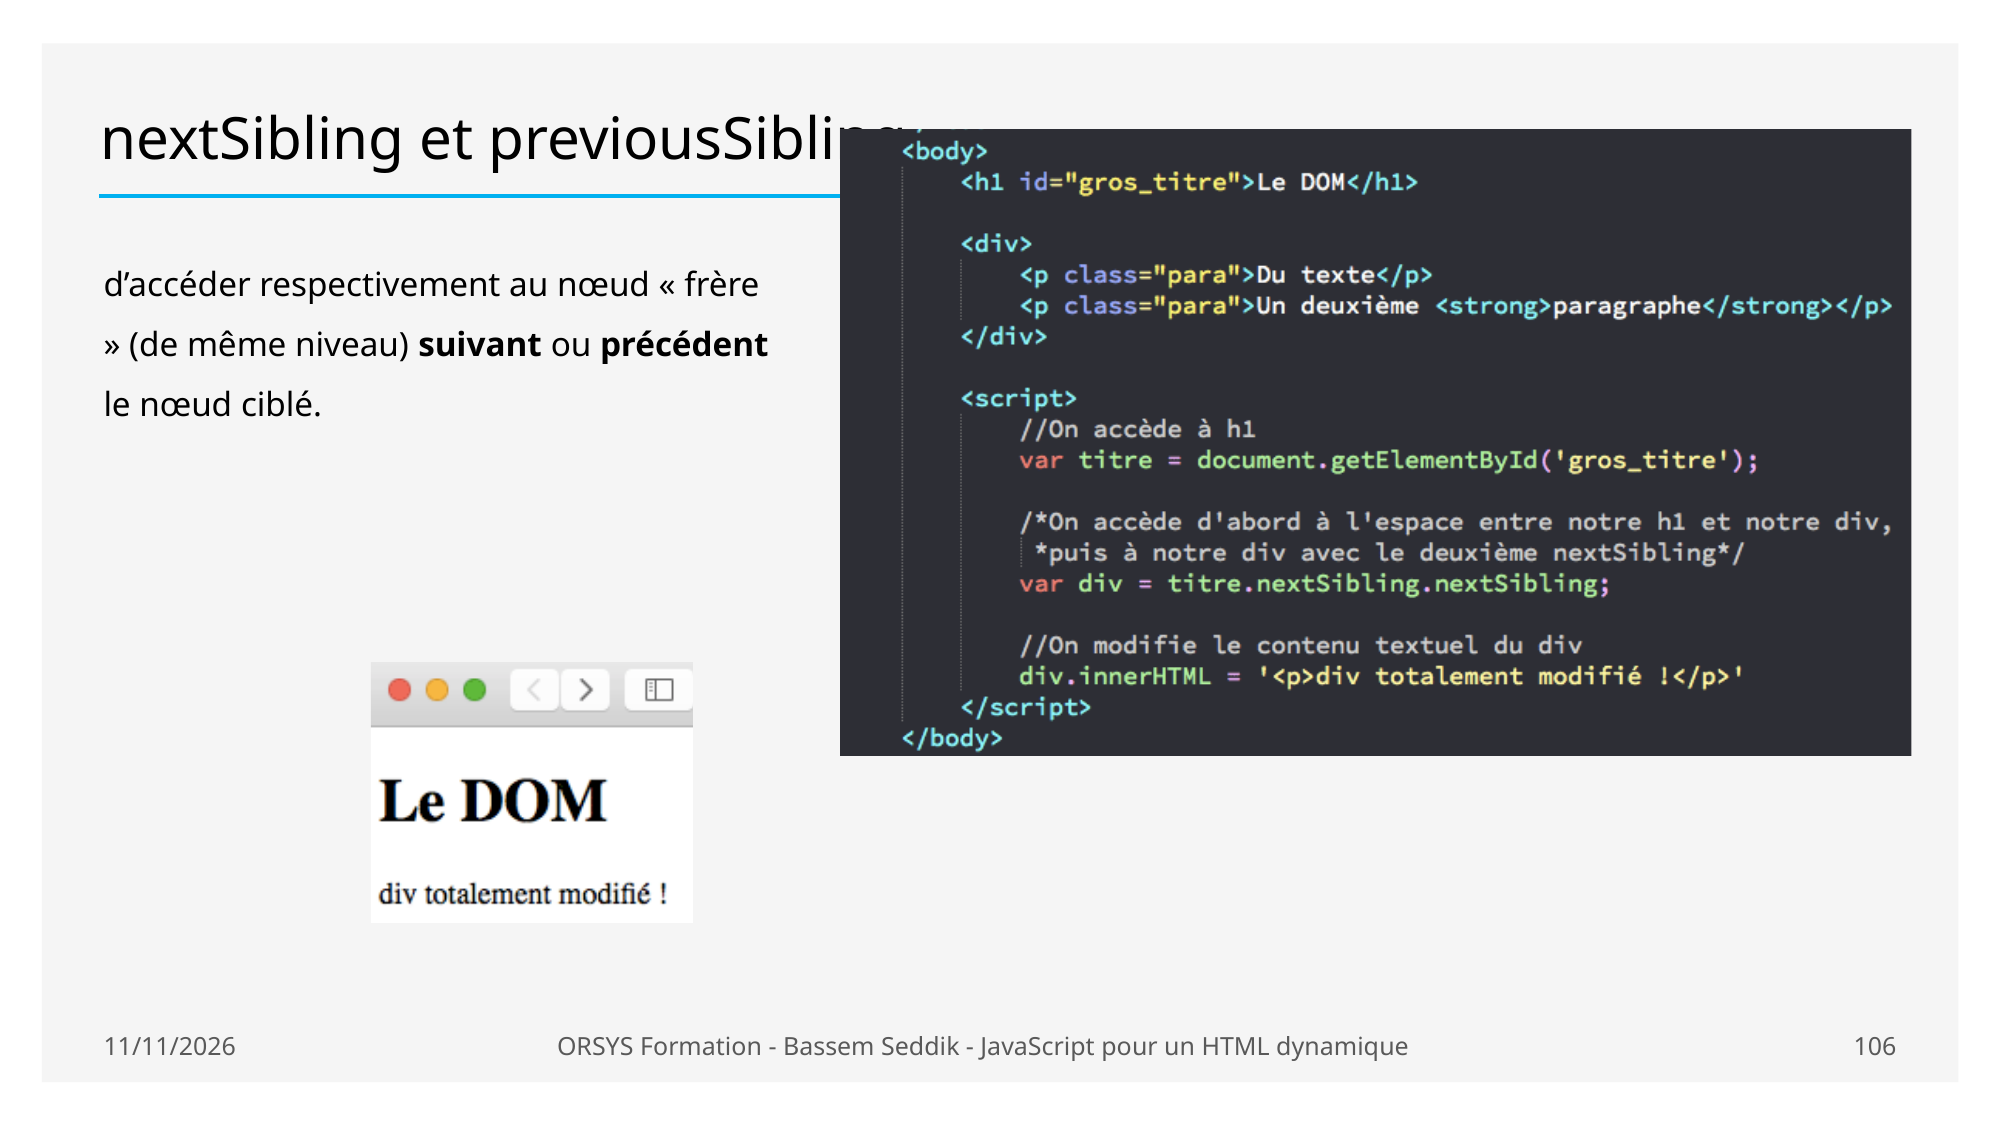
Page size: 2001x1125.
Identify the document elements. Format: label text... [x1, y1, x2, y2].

list d’accéder respectivement au nœud « frère » (de même niveau) suivant ou précédent le nœud ciblé. [88, 235, 789, 982]
slide_number 106 [1626, 1017, 1912, 1078]
footer ORSYS Formation - Bassem Seddik - JavaScript pour un HTML dynamique [340, 1017, 1626, 1078]
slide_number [88, 1017, 340, 1078]
title nextSibling et previousSibling [85, 73, 1888, 179]
picture [370, 662, 693, 923]
picture [840, 129, 1912, 756]
